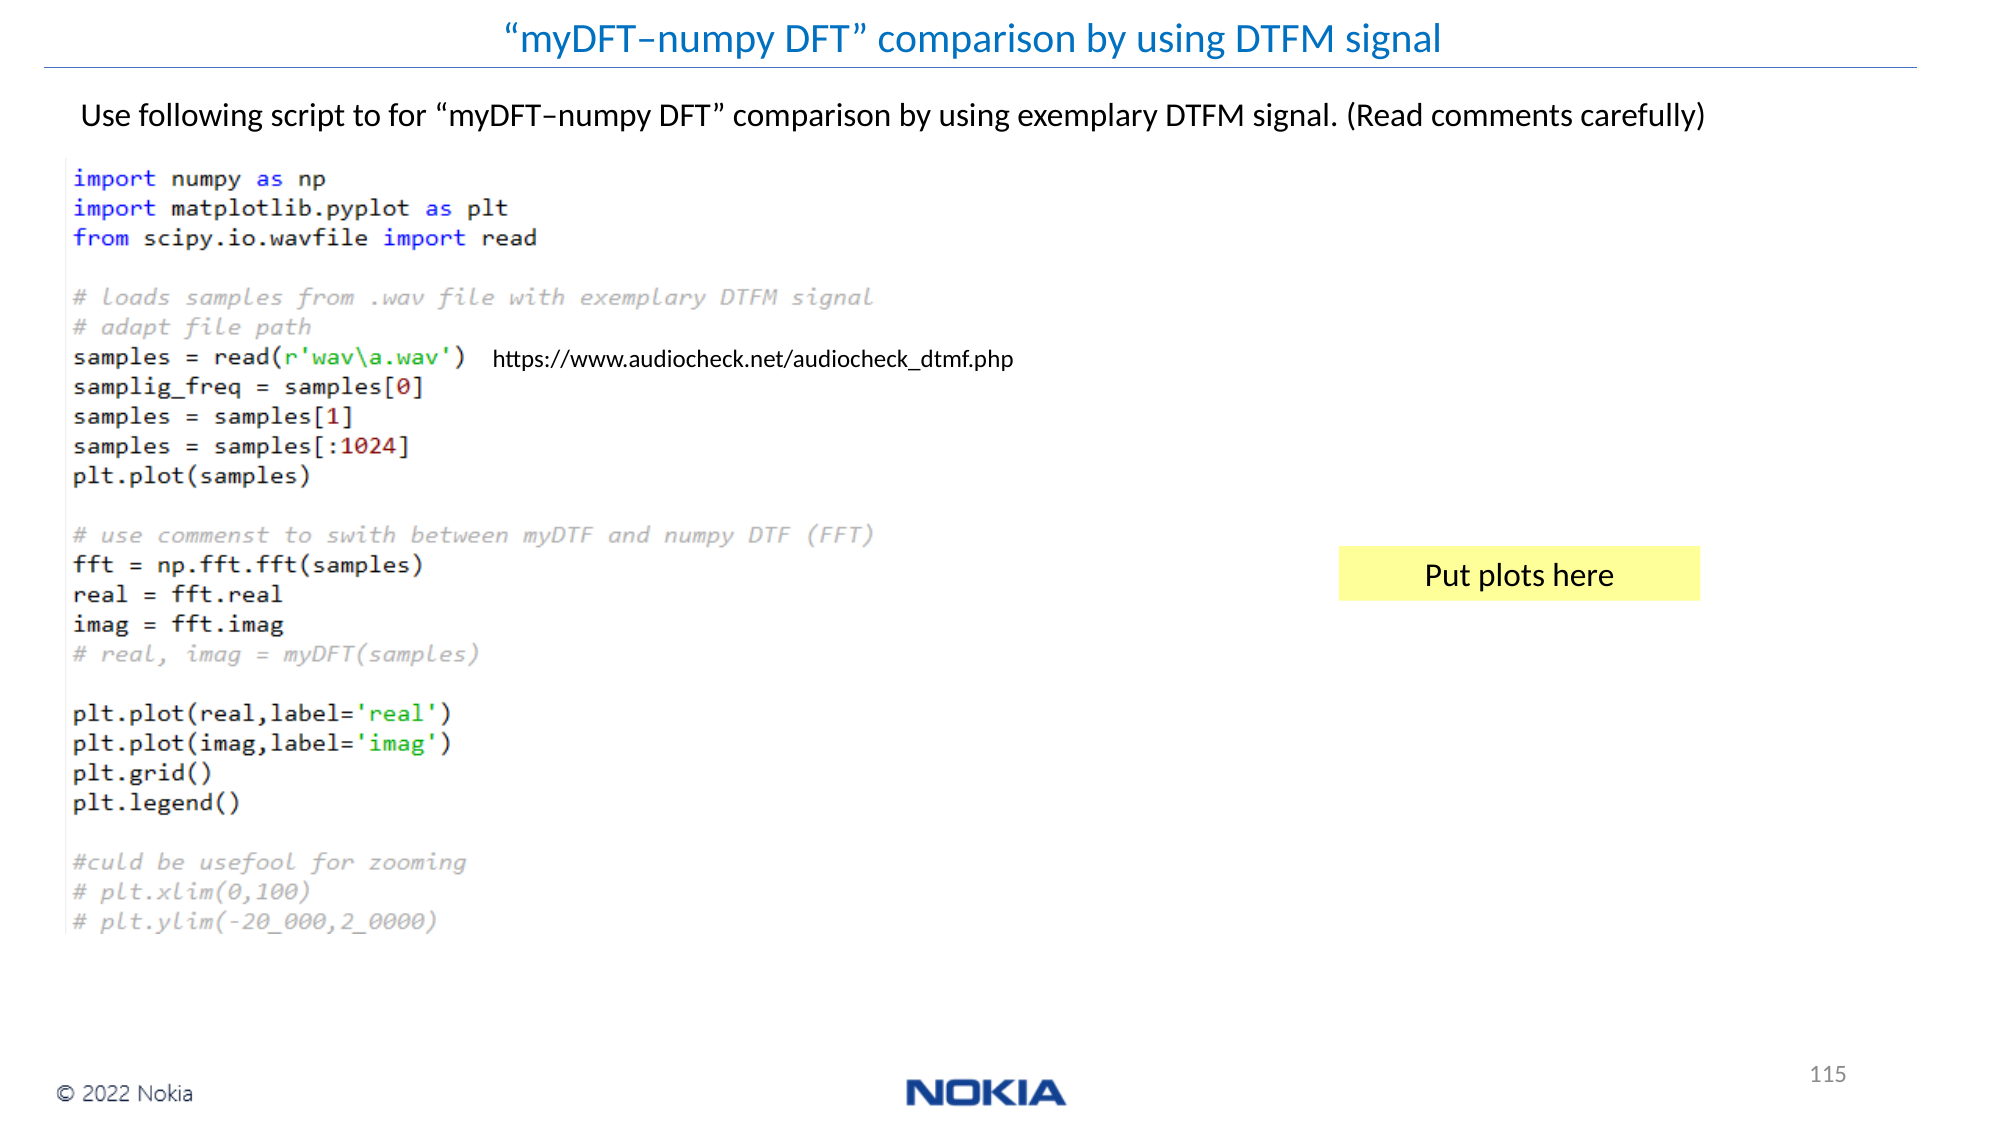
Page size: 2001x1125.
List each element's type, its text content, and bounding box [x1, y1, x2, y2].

text_box “myDFT–numpy DFT” comparison by using DTFM signal [43, 0, 1901, 67]
text_box https://www.audiocheck.net/audiocheck_dtmf.php [882, 335, 1053, 380]
text_box Use following script to for “myDFT–numpy DFT” comparison by using exemplary DTFM signal. (Read comments carefully) [65, 85, 1918, 140]
slide_number 115 [1412, 1042, 1863, 1103]
picture [65, 158, 882, 934]
picture [36, 1066, 1167, 1111]
text_box Put plots here [1338, 546, 1701, 601]
